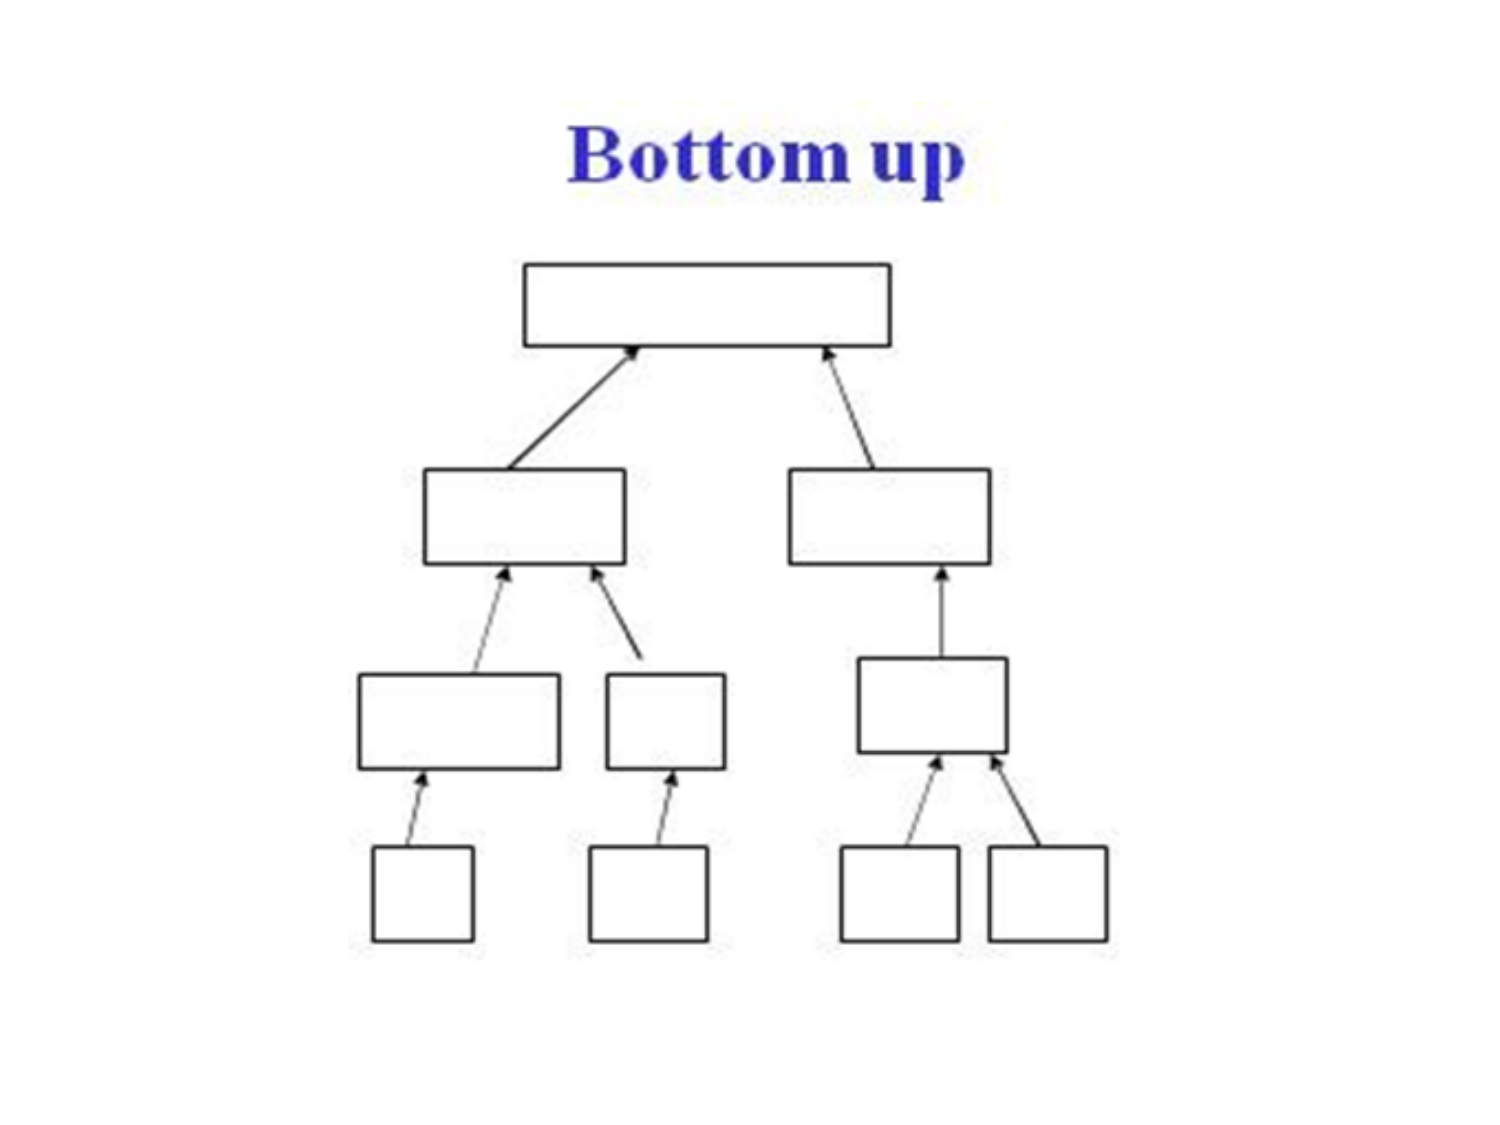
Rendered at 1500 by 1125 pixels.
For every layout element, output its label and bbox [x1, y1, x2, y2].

list [348, 101, 1140, 977]
